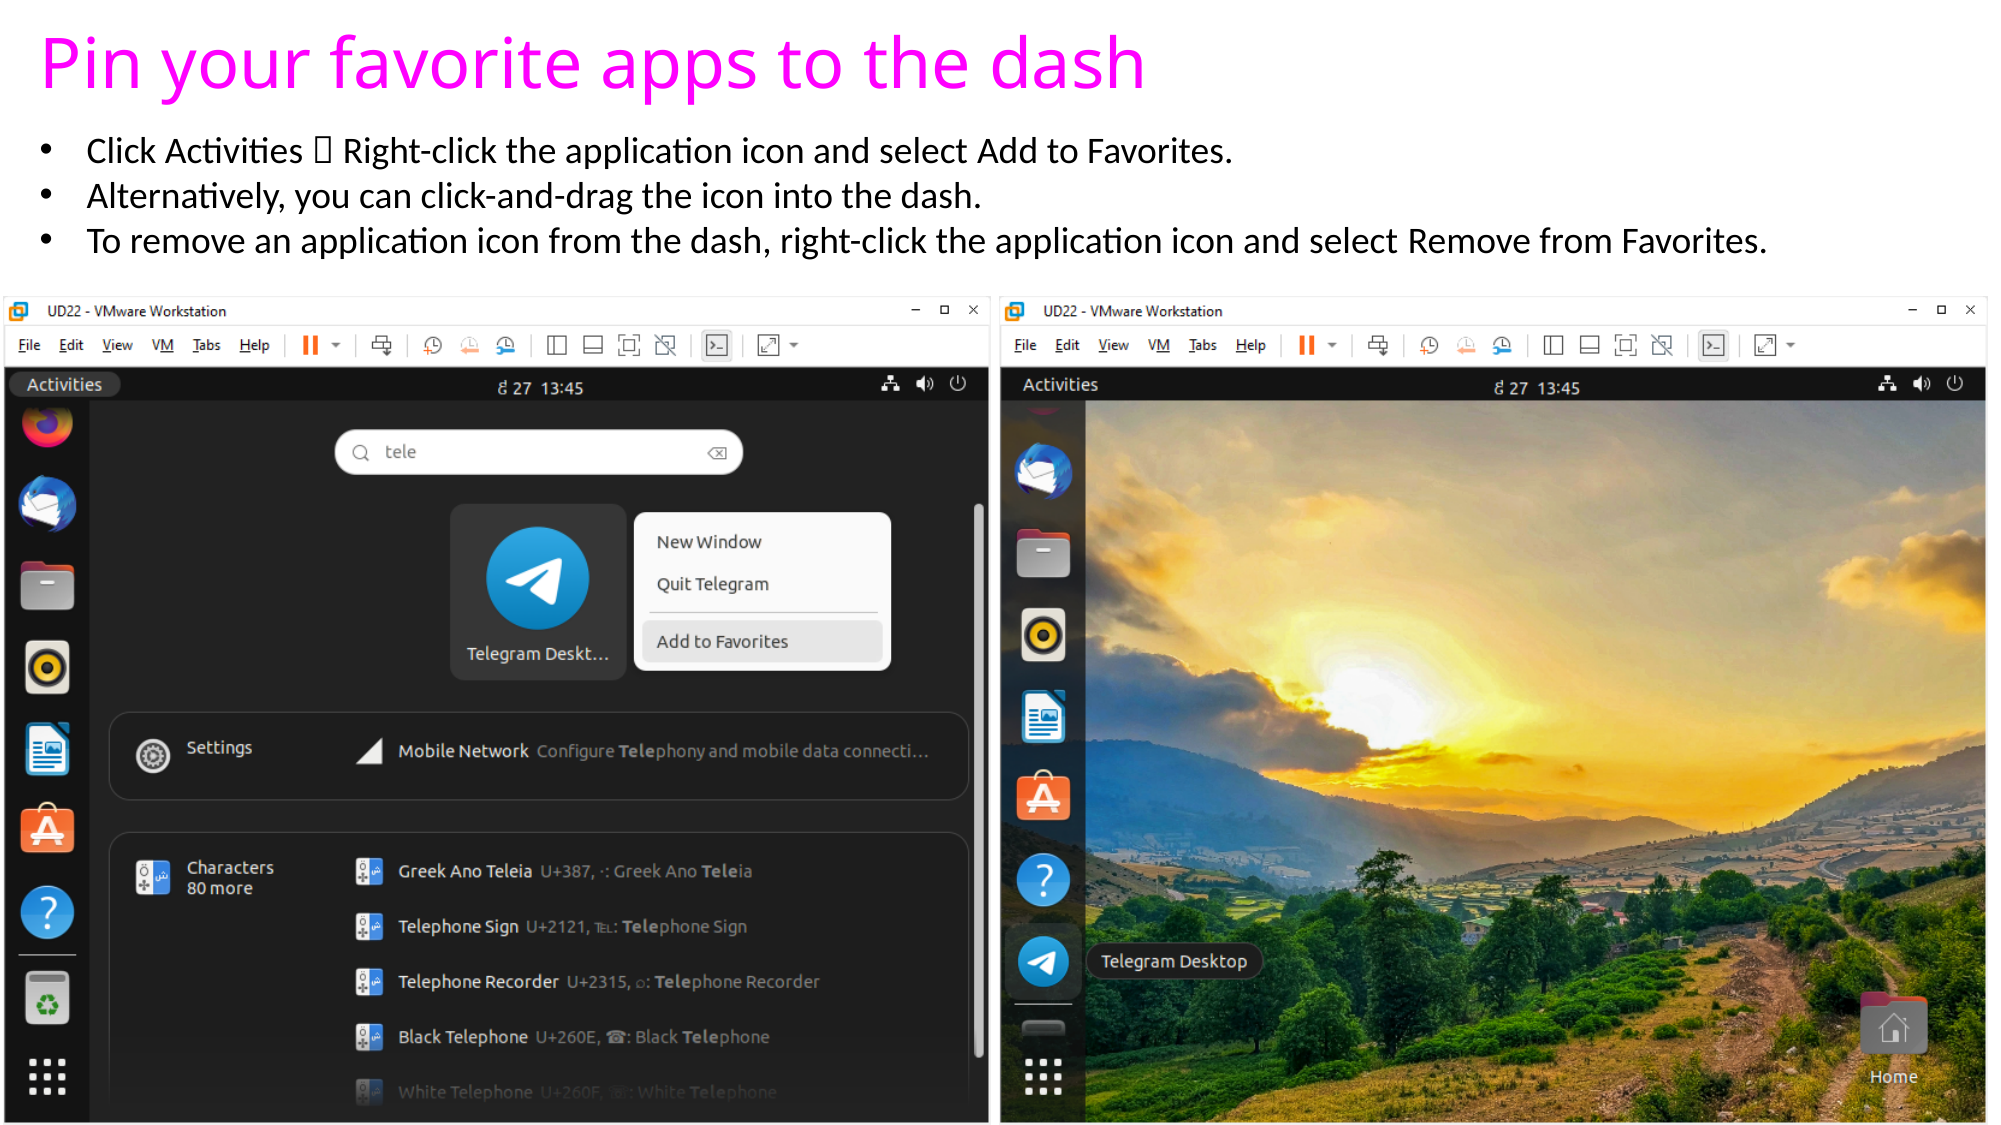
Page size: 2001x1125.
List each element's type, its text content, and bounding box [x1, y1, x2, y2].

text_box Click Activities  Right-click the application icon and select Add to Favorites. Alternatively, you can click-and-drag the icon into the dash. To remove an application icon from the dash, right-click the application icon and select Remove from Favorites. [24, 118, 1988, 269]
picture [2, 296, 991, 1125]
picture [999, 296, 1988, 1125]
text_box Pin your favorite apps to the dash [24, 12, 1187, 118]
